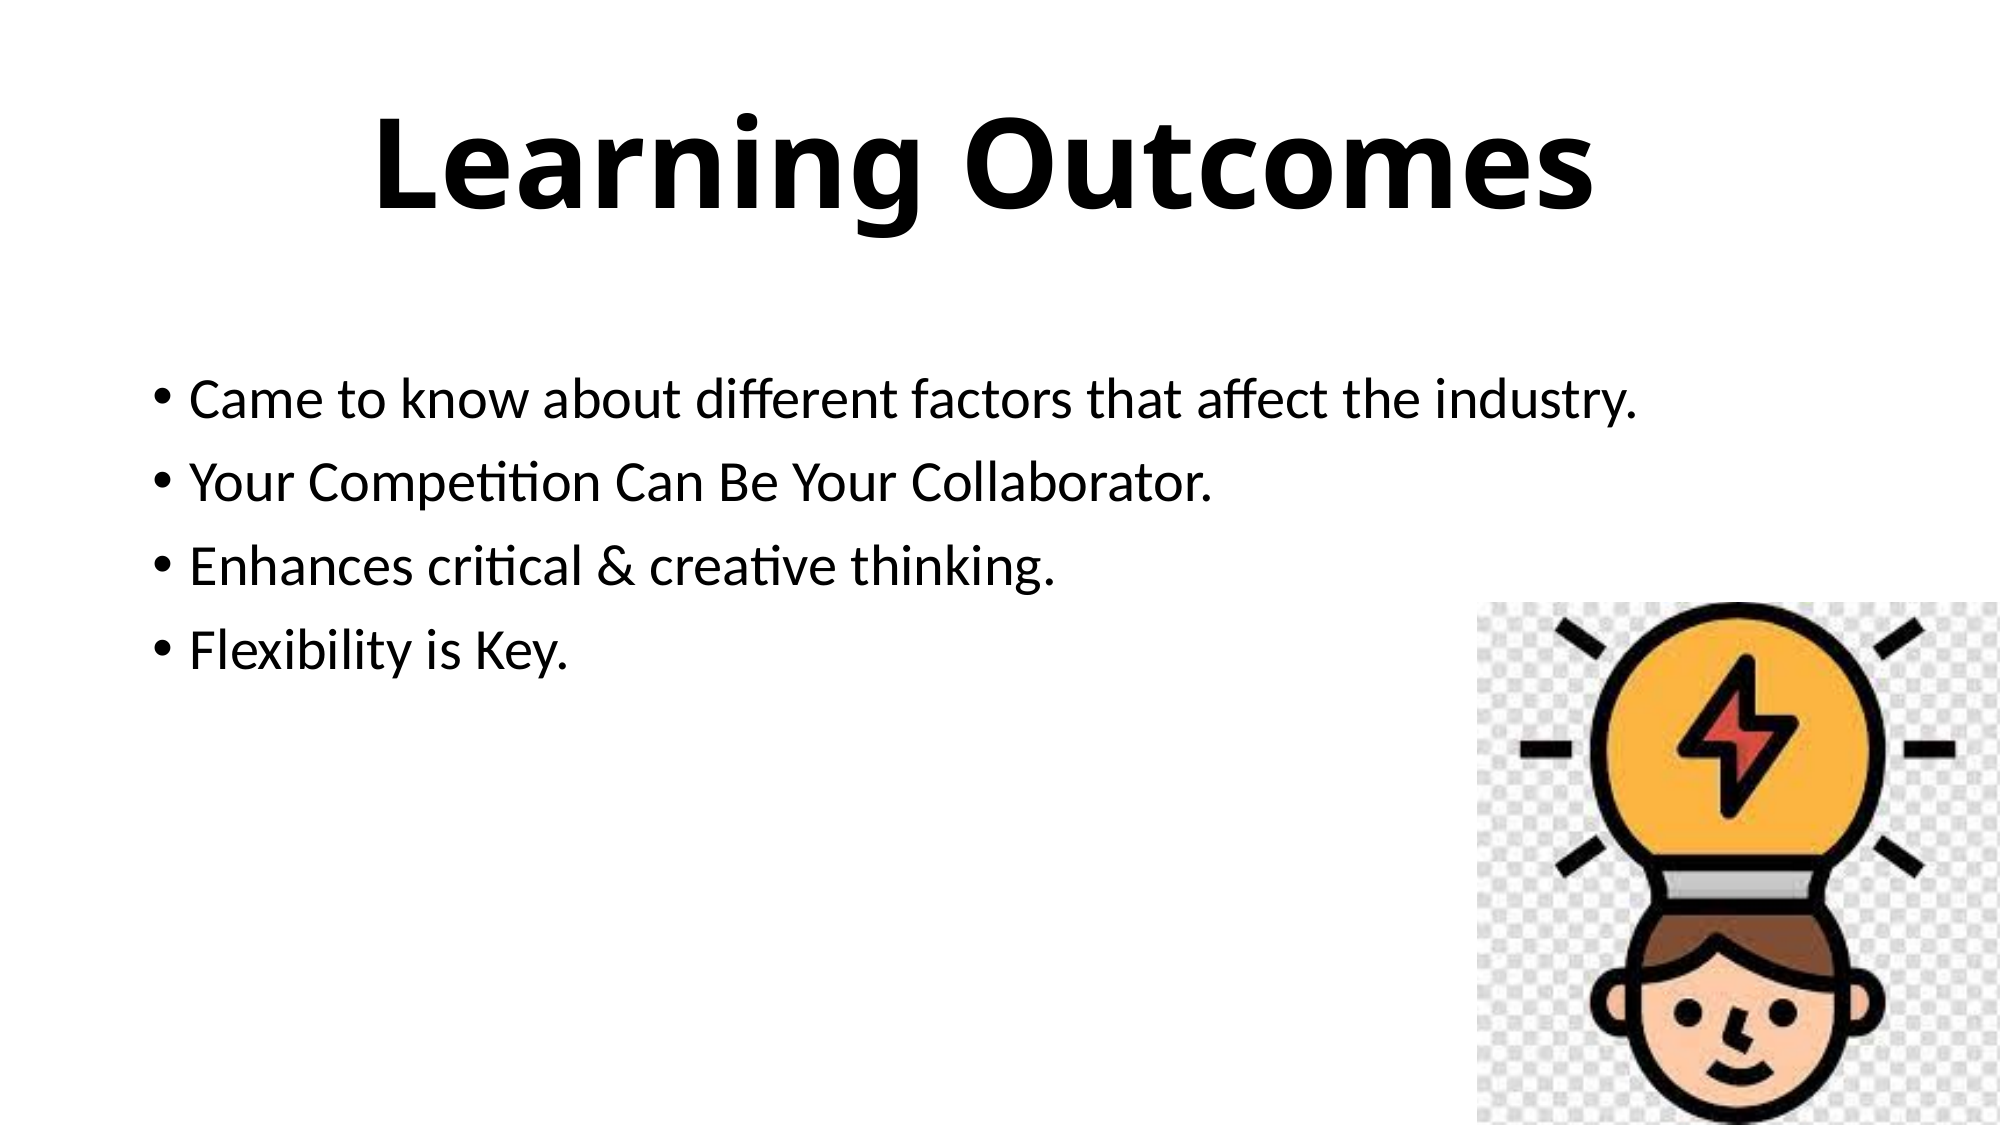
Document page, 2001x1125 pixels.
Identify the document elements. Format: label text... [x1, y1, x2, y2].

picture [1477, 602, 2000, 1125]
title Learning Outcomes [137, 59, 1863, 278]
list Came to know about different factors that affect the industry. Your Competition Can Be Your Collaborator. Enhances critical & creative thinking. Flexibility is Key. [137, 360, 1863, 1074]
